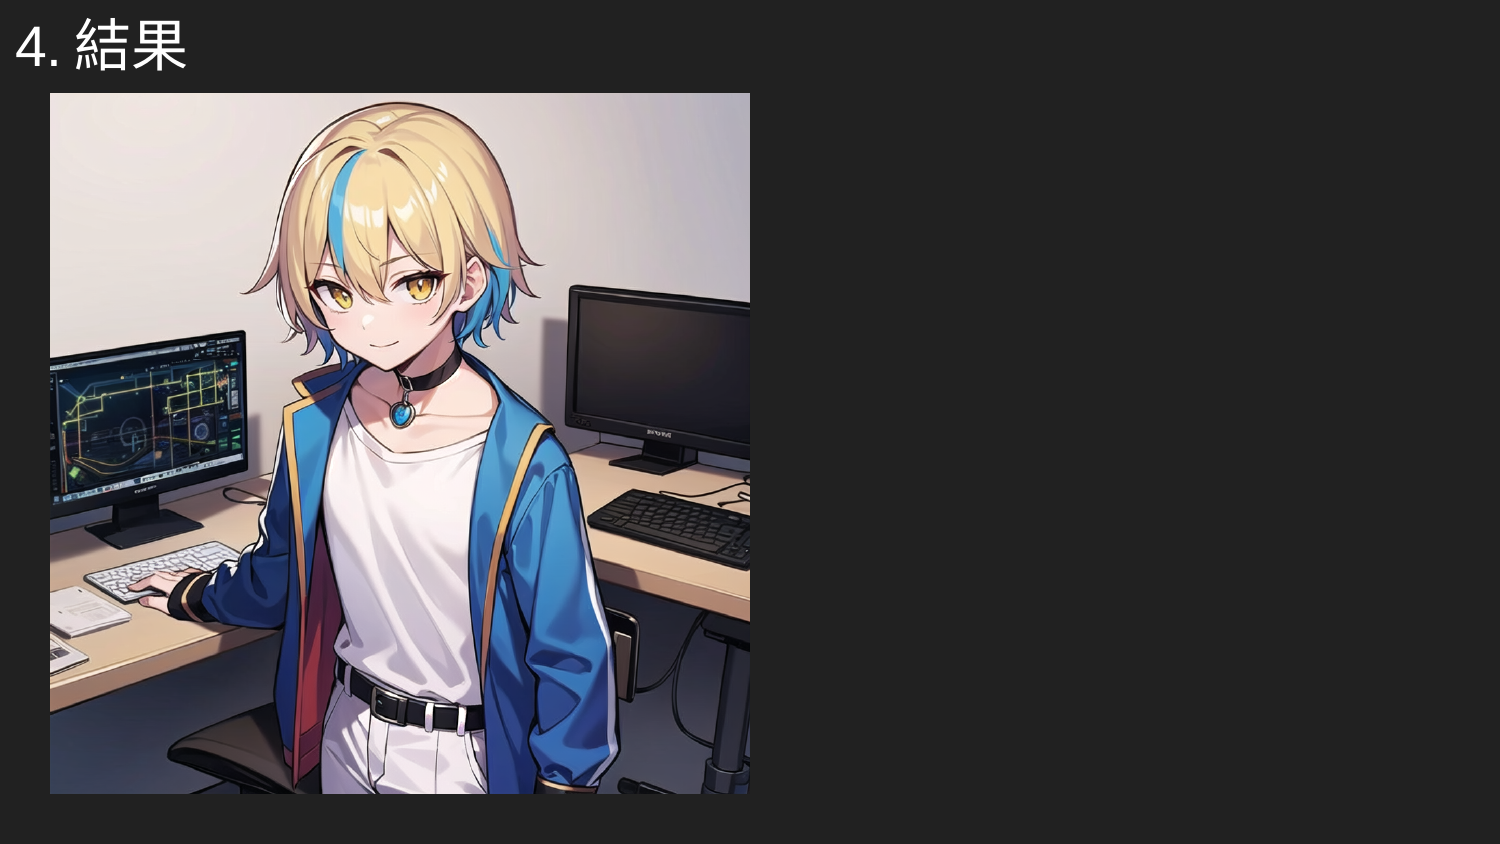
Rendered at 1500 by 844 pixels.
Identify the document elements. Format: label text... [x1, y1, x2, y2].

picture [49, 93, 751, 794]
title 4.結果 [0, 0, 1500, 94]
